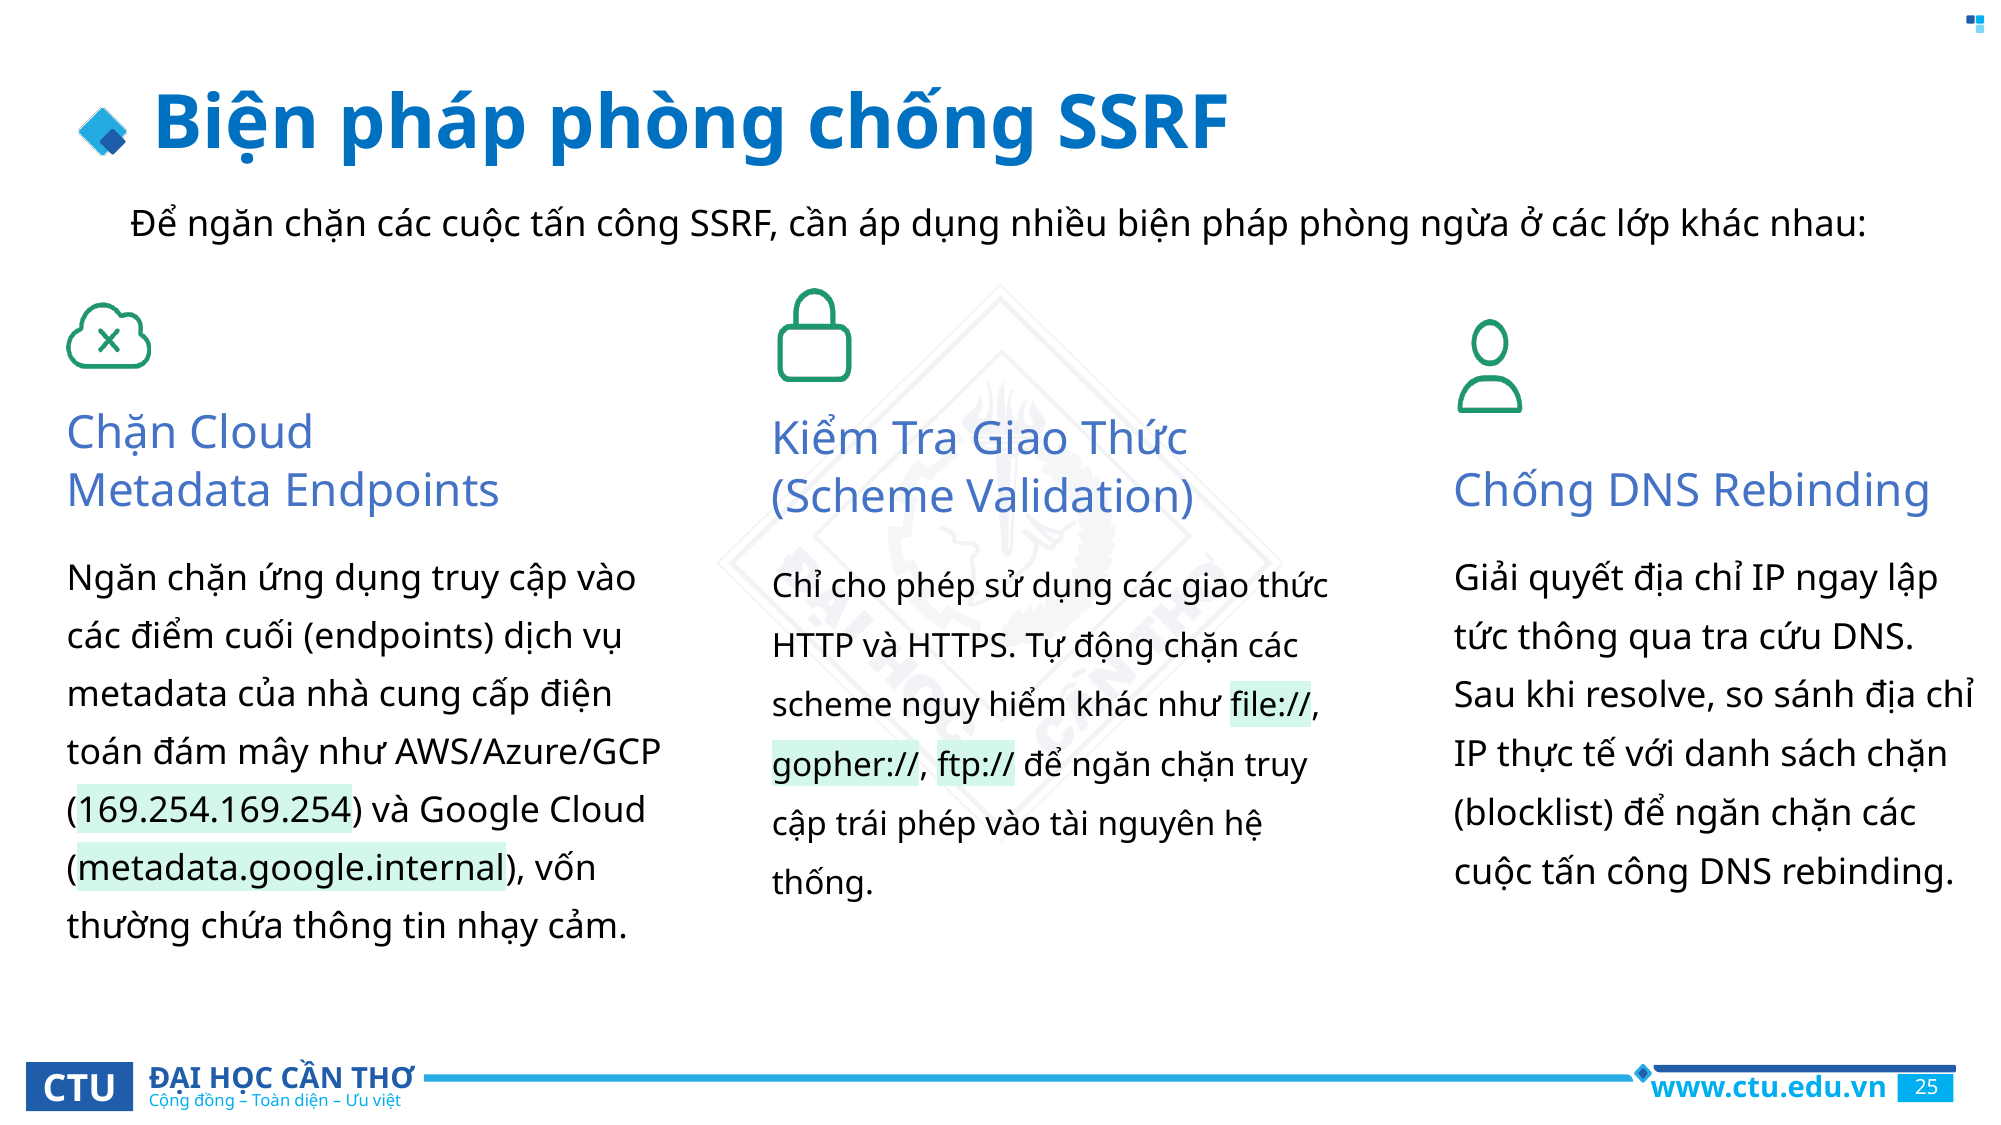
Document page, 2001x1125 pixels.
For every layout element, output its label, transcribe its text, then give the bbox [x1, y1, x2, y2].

text_box Giải quyết địa chỉ IP ngay lập tức thông qua tra cứu DNS. Sau khi resolve, so sánh địa chỉ IP thực tế với danh sách chặn (blocklist) để ngăn chặn các cuộc tấn công DNS rebinding. [1453, 539, 1981, 897]
text_box Chặn Cloud Metadata Endpoints [66, 400, 664, 517]
picture [66, 288, 151, 382]
text_box Chống DNS Rebinding [1453, 458, 1829, 517]
text_box Chỉ cho phép sử dụng các giao thức HTTP và HTTPS. Tự động chặn các scheme nguy hiểm khác như file://, gopher://, ftp:// để ngăn chặn truy cập trái phép vào tài nguyên hệ thống. [771, 545, 1346, 851]
text_box Ngăn chặn ứng dụng truy cập vào các điểm cuối (endpoints) dịch vụ metadata của nhà cung cấp điện toán đám mây như AWS/Azure/GCP (169.254.169.254) và Google Cloud (metadata.google.internal), vốn thường chứa thông tin nhạy cảm. [66, 539, 664, 964]
text_box Kiểm Tra Giao Thức (Scheme Validation) [771, 406, 1388, 523]
picture [78, 107, 127, 156]
picture [771, 288, 856, 382]
text_box Để ngăn chặn các cuộc tấn công SSRF, cần áp dụng nhiều biện pháp phòng ngừa ở các lớp khác nhau: [130, 184, 2000, 245]
title Biện pháp phòng chống SSRF [137, 15, 2000, 184]
picture [1453, 319, 1526, 413]
